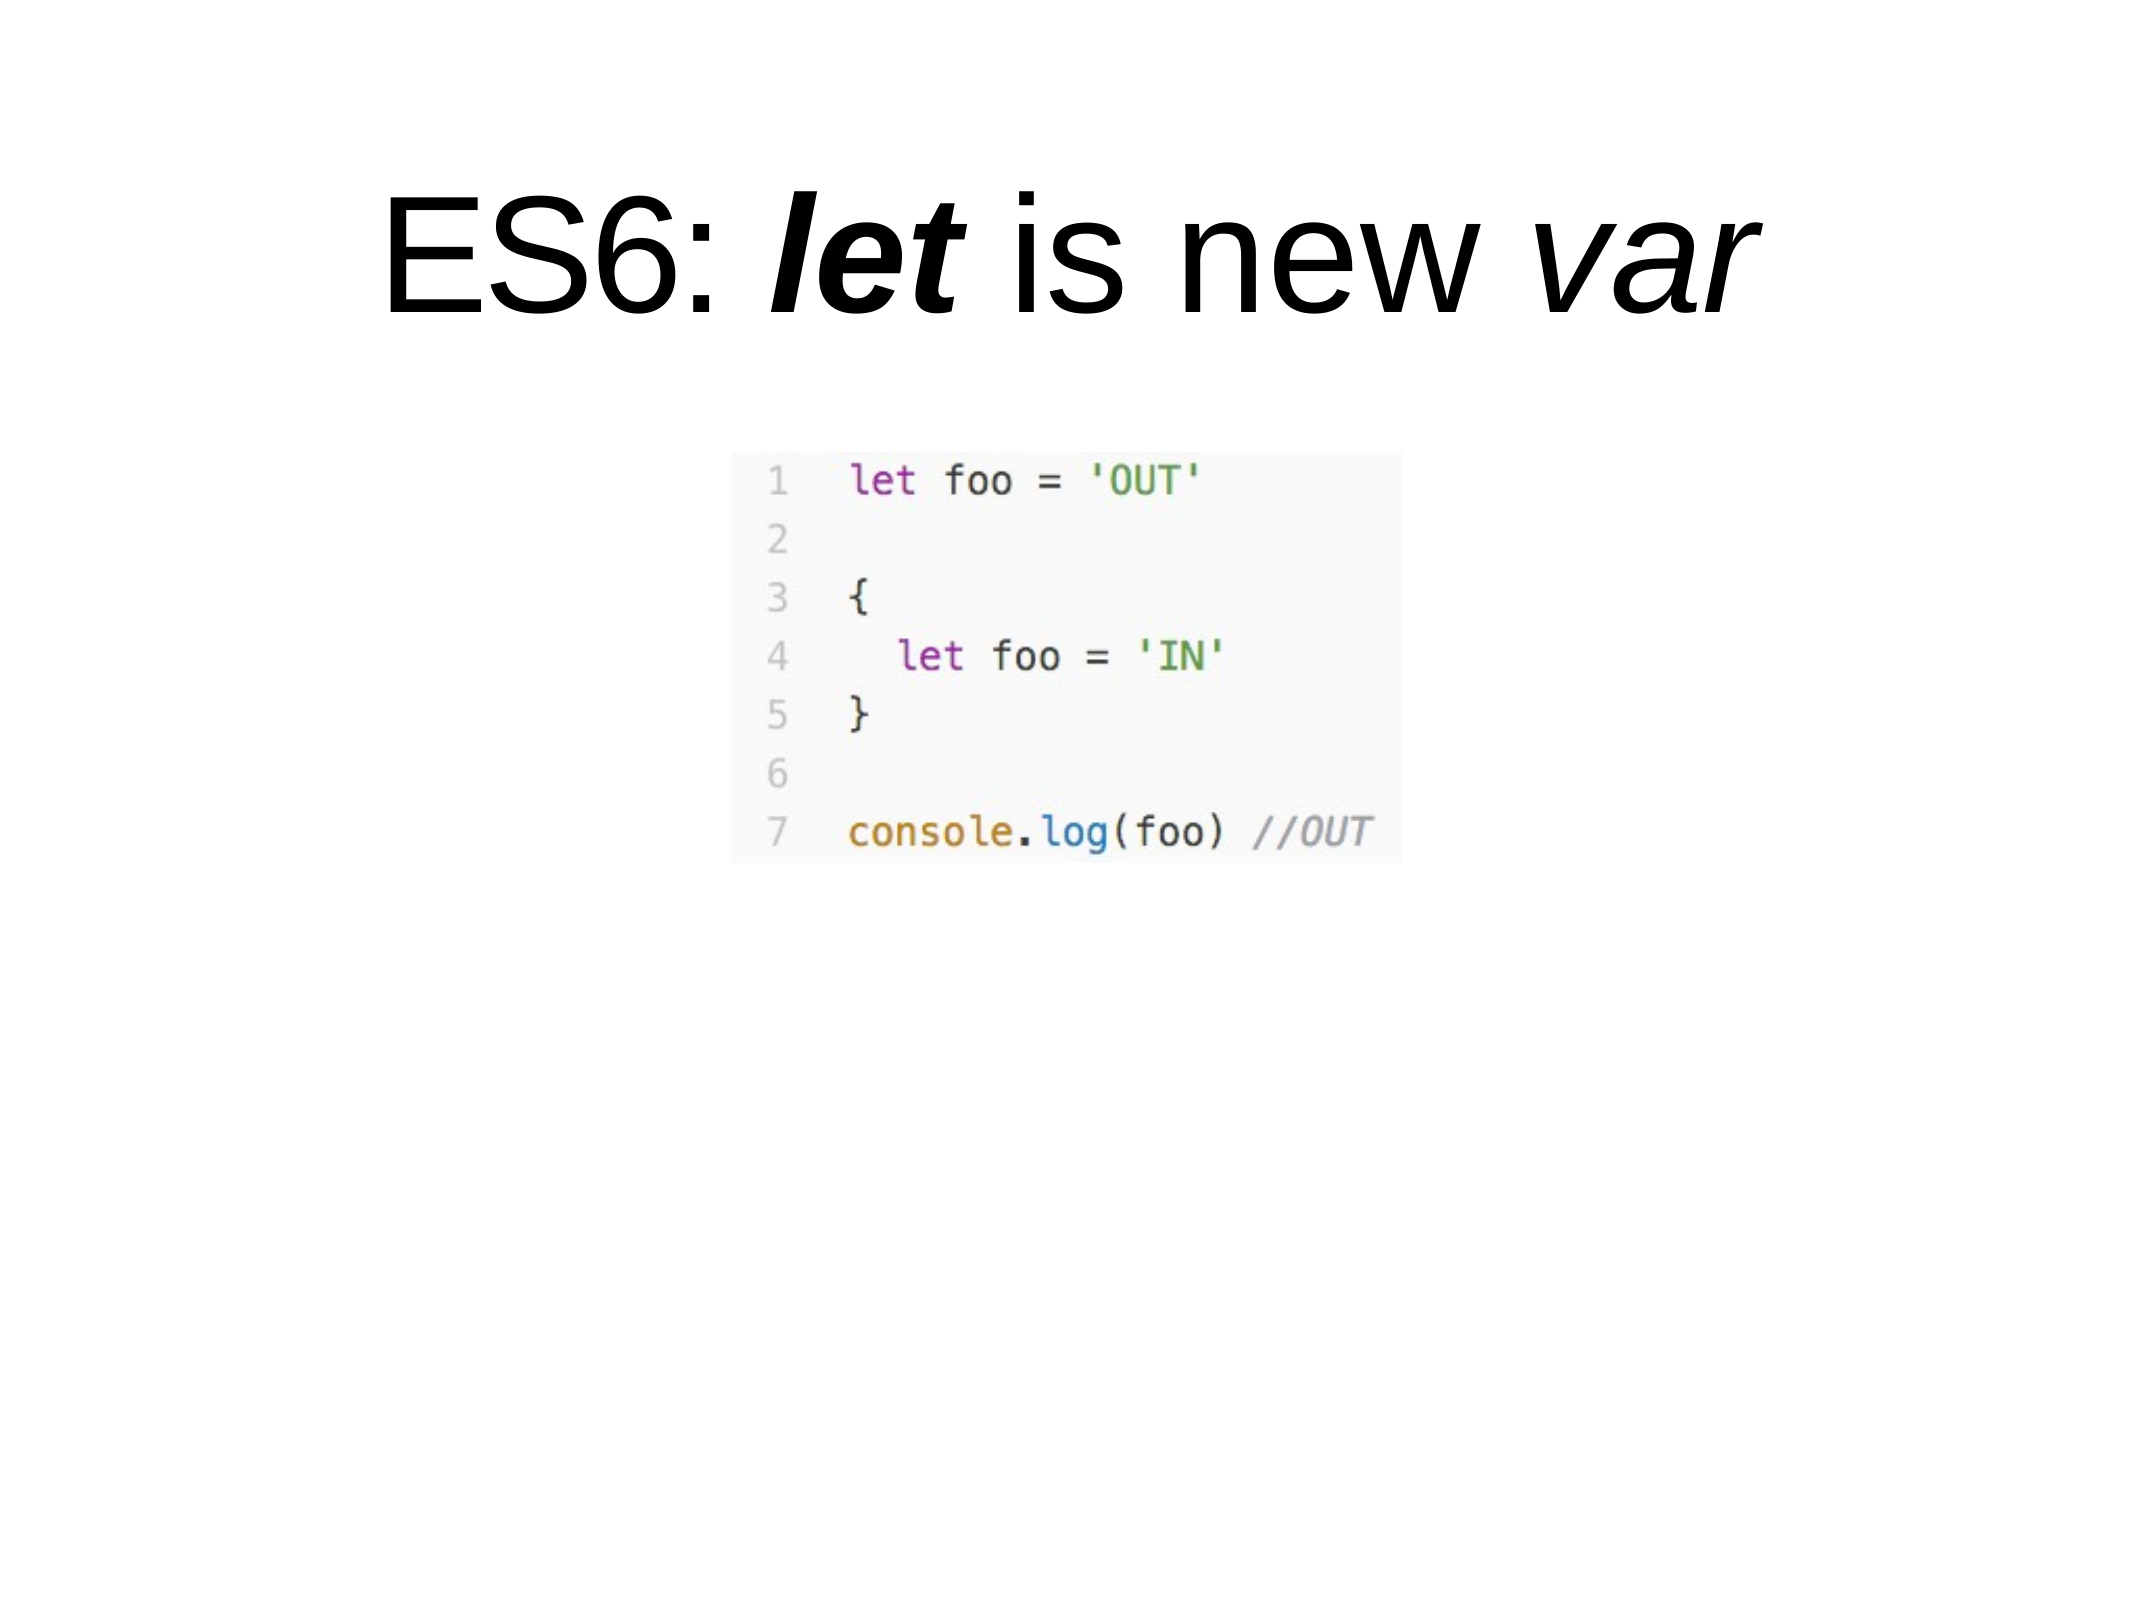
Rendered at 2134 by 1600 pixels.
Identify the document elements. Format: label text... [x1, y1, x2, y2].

text_box [731, 452, 1403, 863]
title ES6: let is new var [375, 143, 1760, 413]
